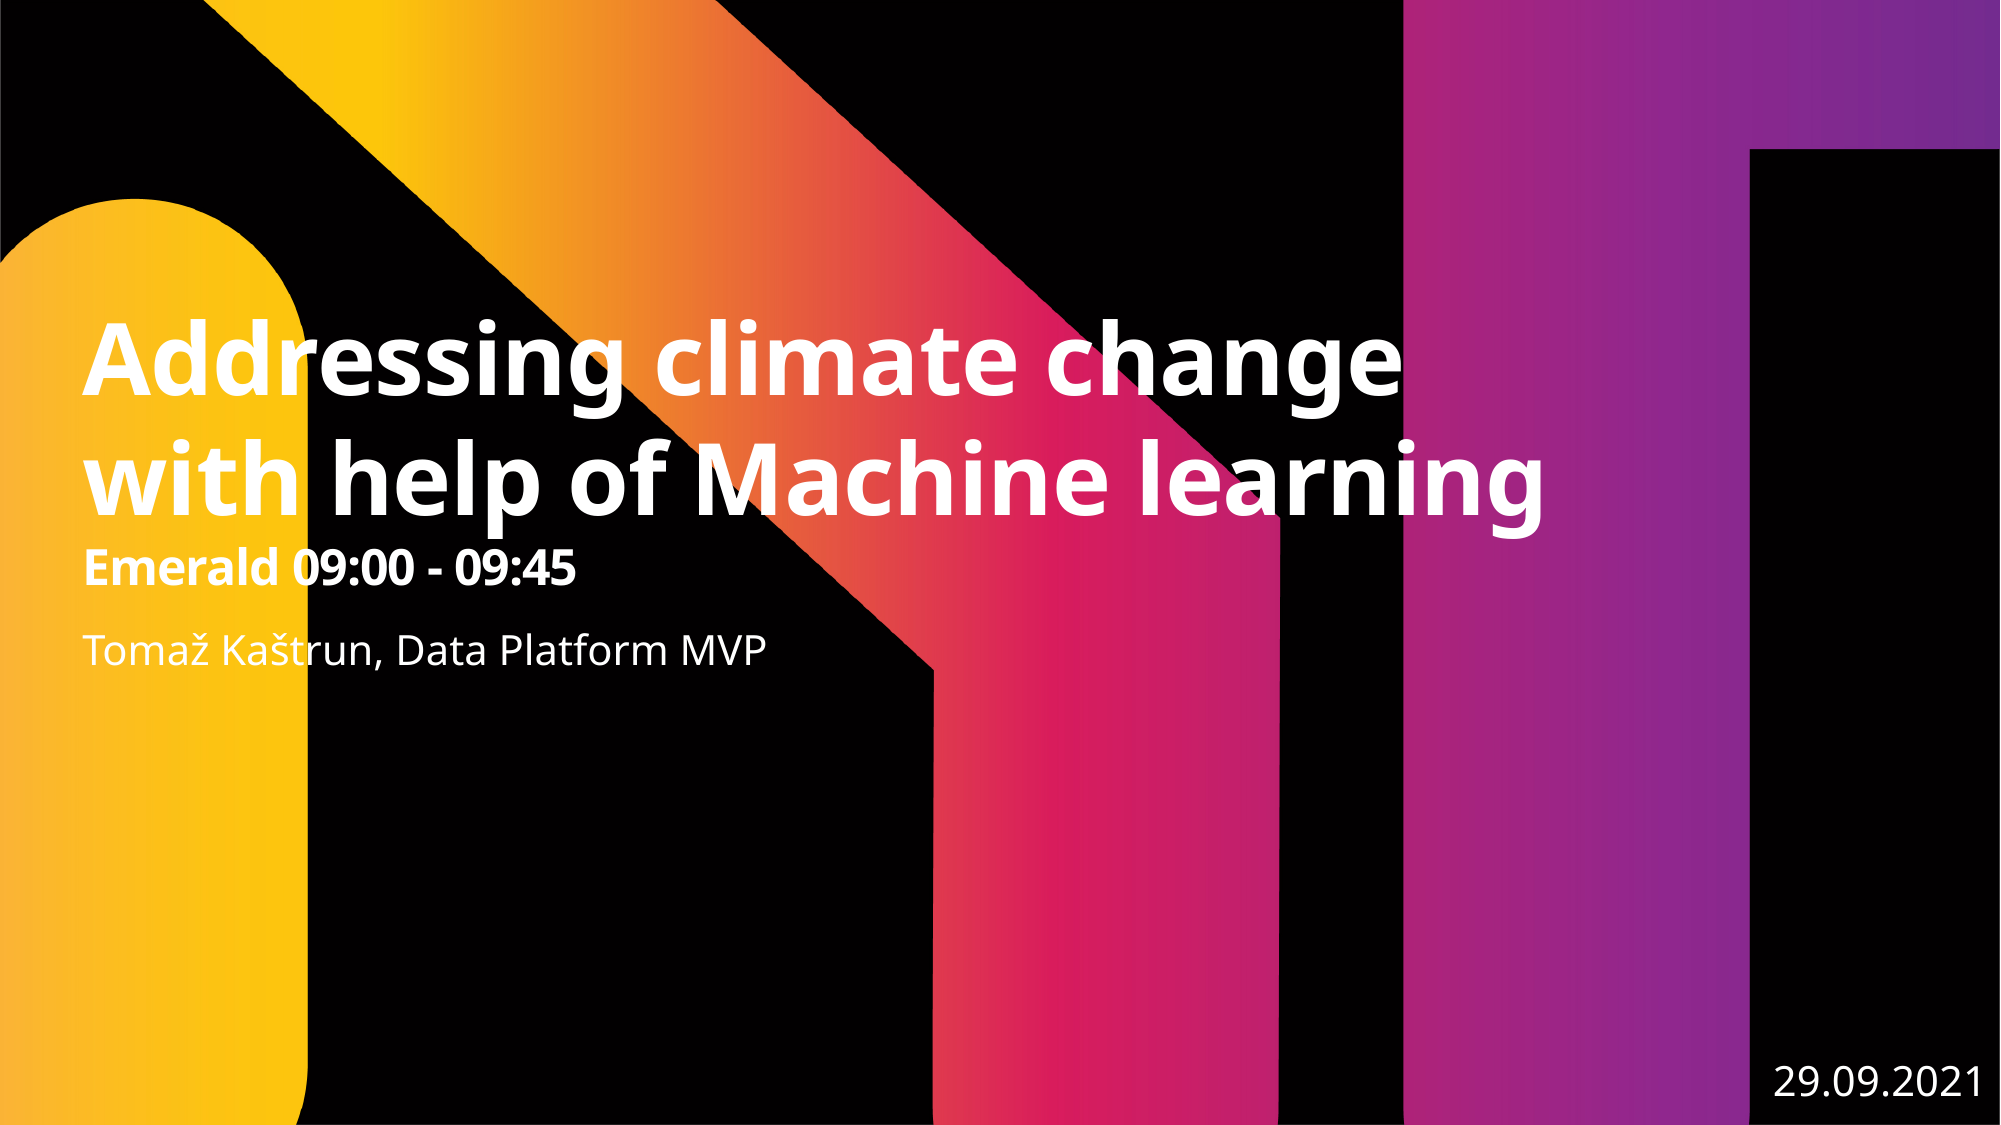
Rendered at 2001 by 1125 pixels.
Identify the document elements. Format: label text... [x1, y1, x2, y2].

list Tomaž Kaštrun, Data Platform MVP [82, 623, 1583, 674]
picture [0, 0, 2000, 1125]
text_box 29.09.2021 [1772, 1054, 2000, 1105]
title Addressing climate change with help of Machine learning Emerald 09:00 - 09:45 [82, 292, 1583, 595]
